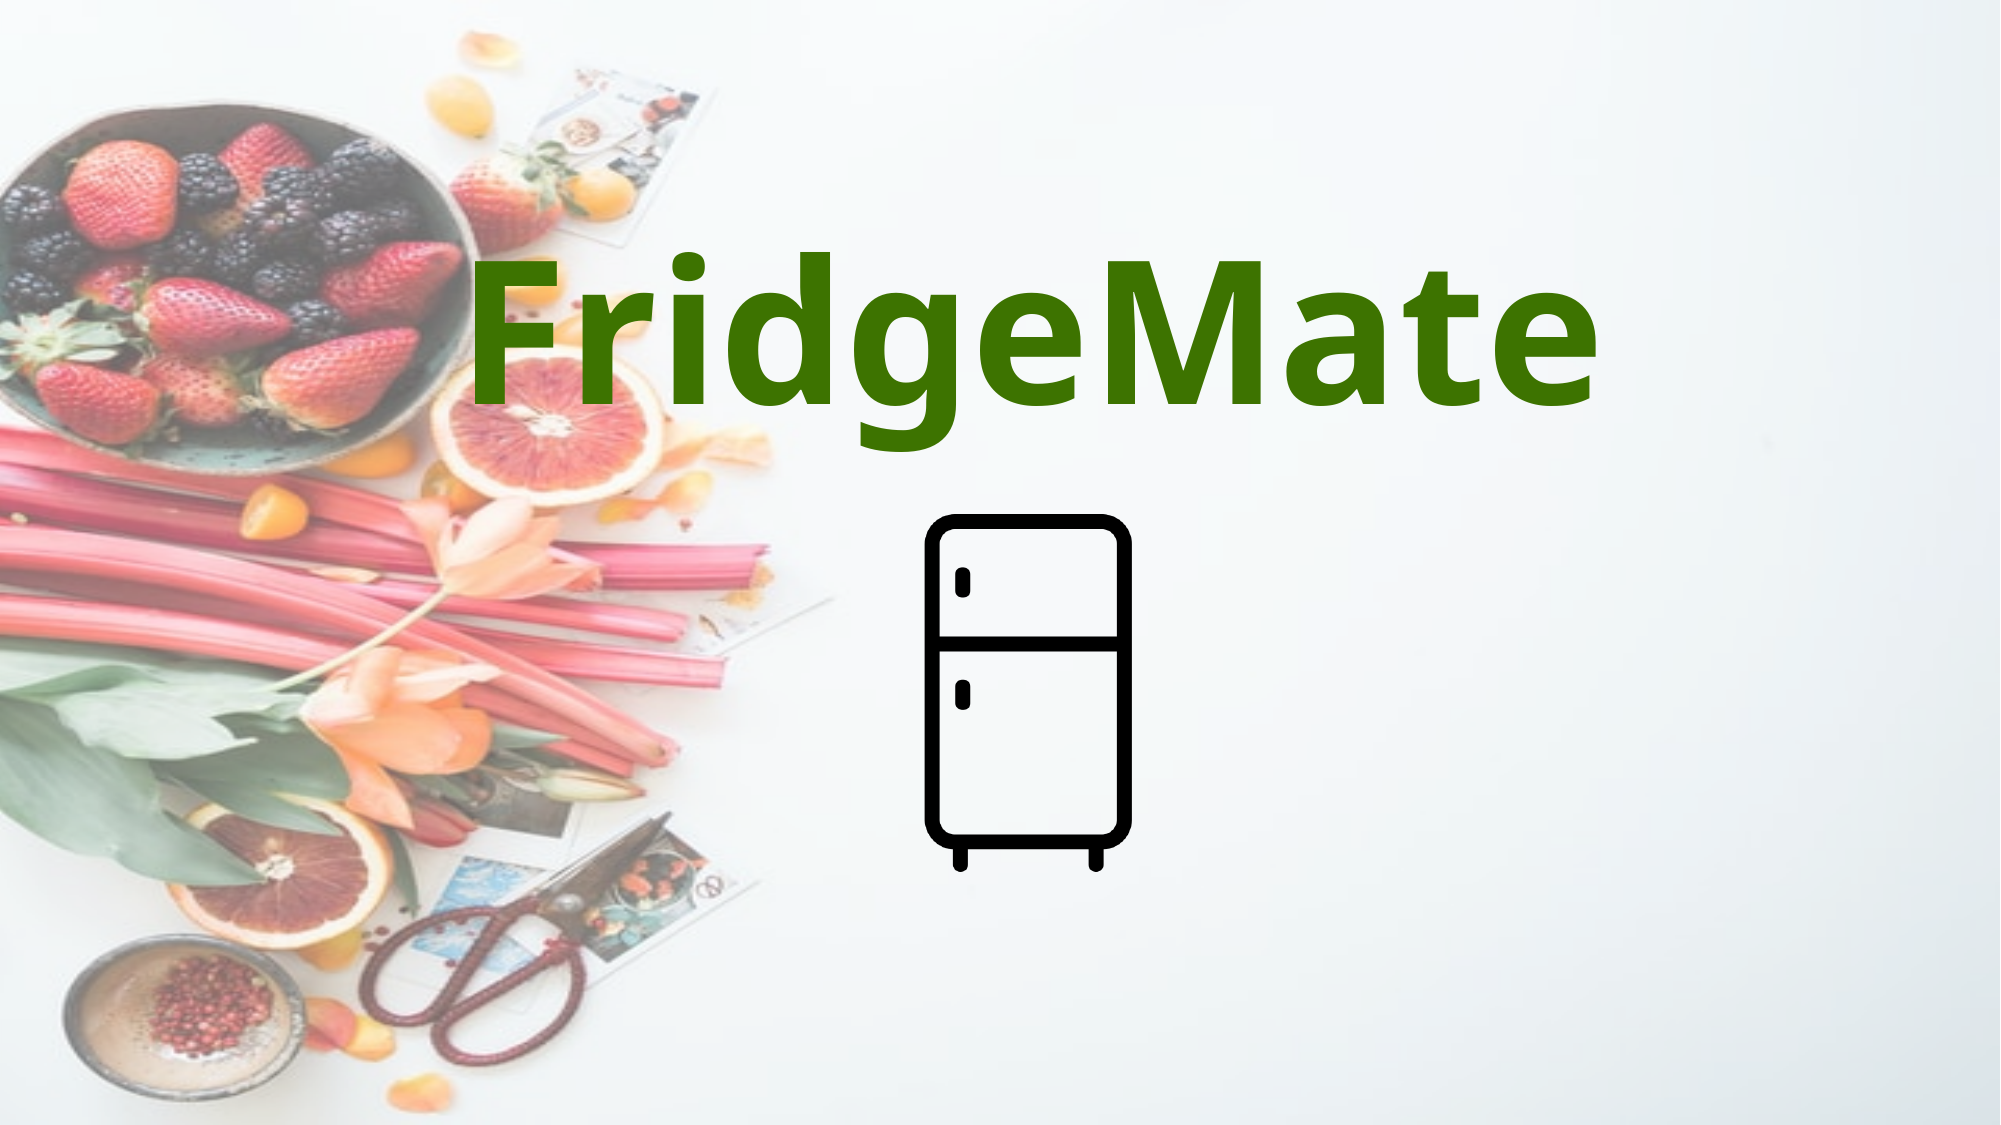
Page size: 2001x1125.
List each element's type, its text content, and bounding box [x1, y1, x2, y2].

picture [897, 514, 1165, 875]
title FridgeMate [364, 215, 1699, 456]
